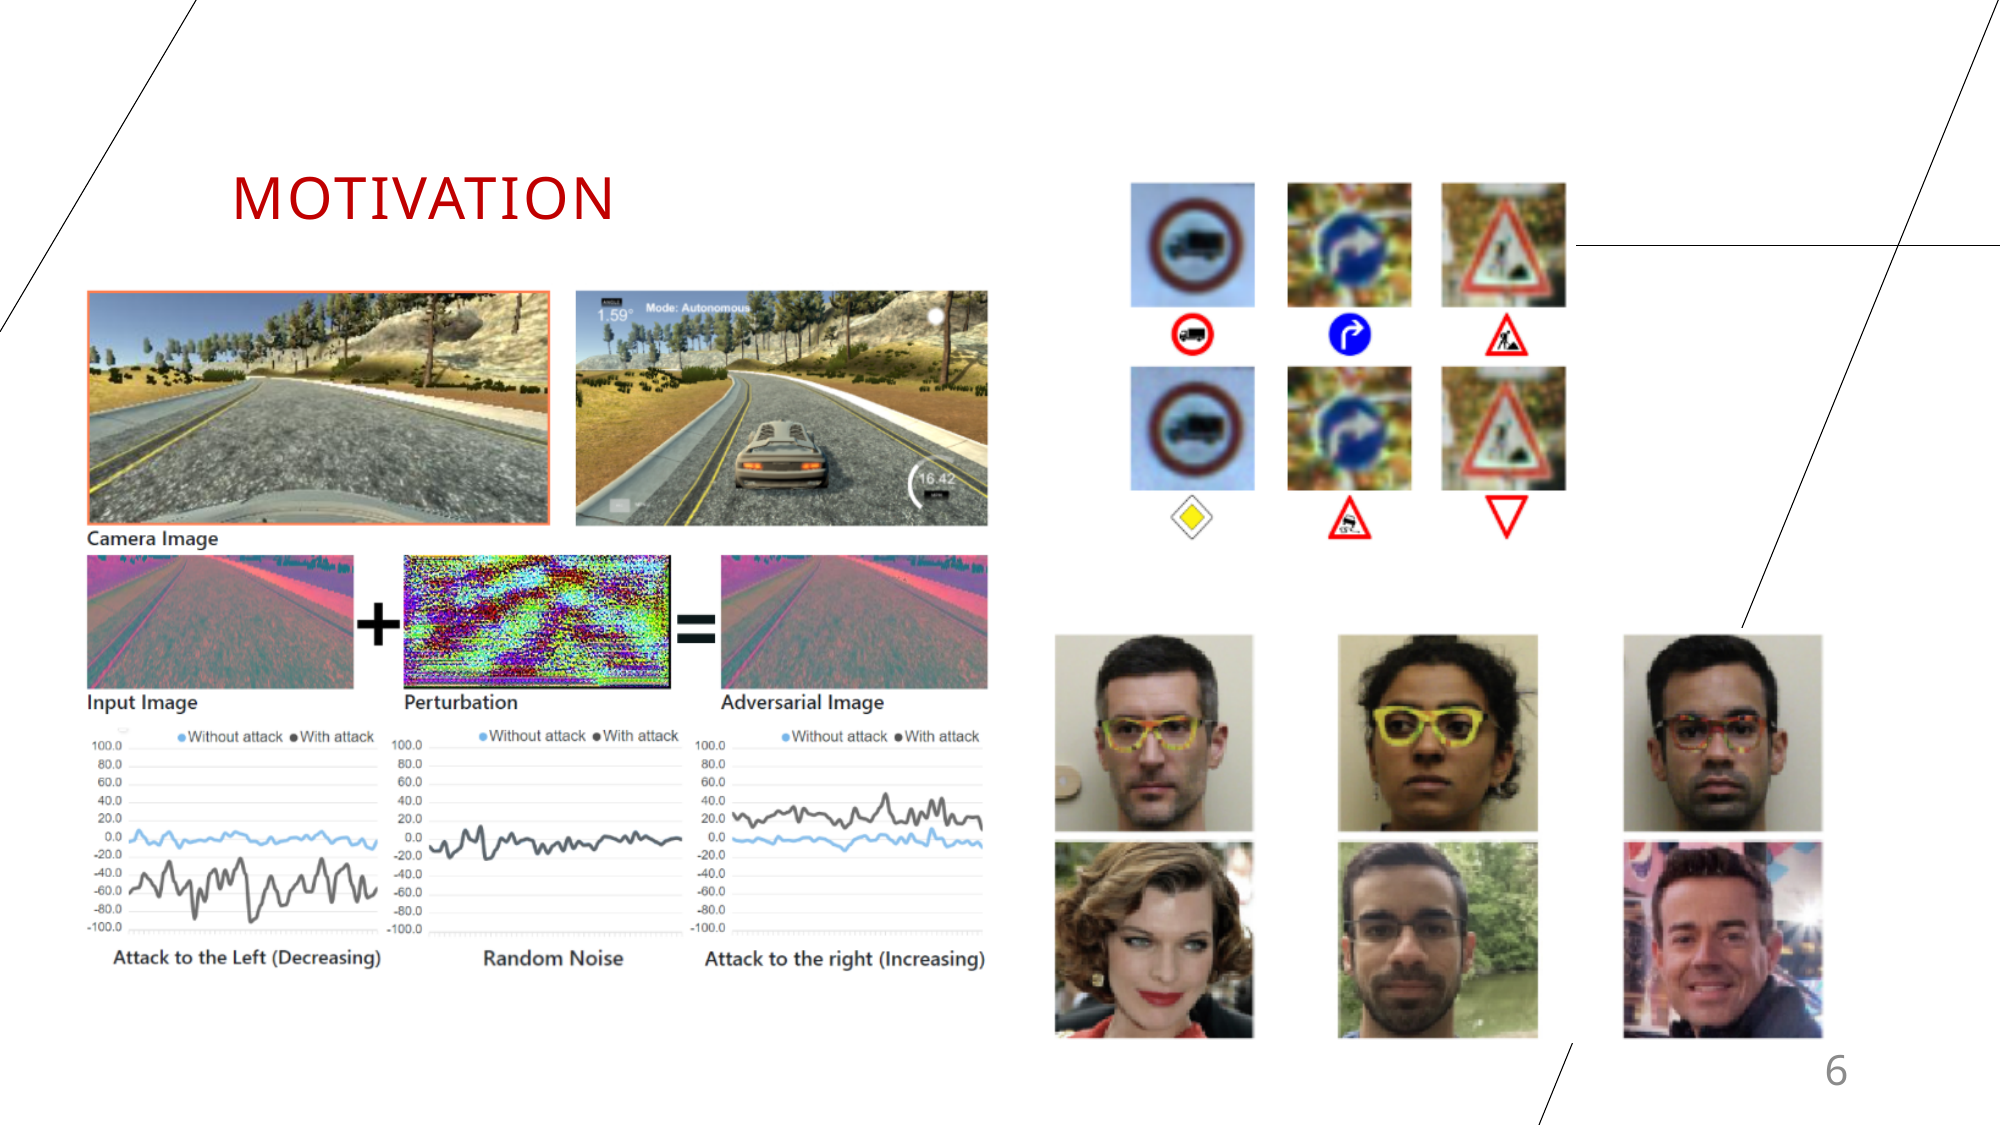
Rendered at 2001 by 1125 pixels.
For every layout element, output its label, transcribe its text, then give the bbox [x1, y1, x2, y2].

title Motivation [216, 43, 1413, 241]
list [1049, 628, 1829, 1043]
slide_number 6 [1701, 1042, 1864, 1103]
picture [80, 281, 990, 976]
picture [1122, 173, 1576, 544]
